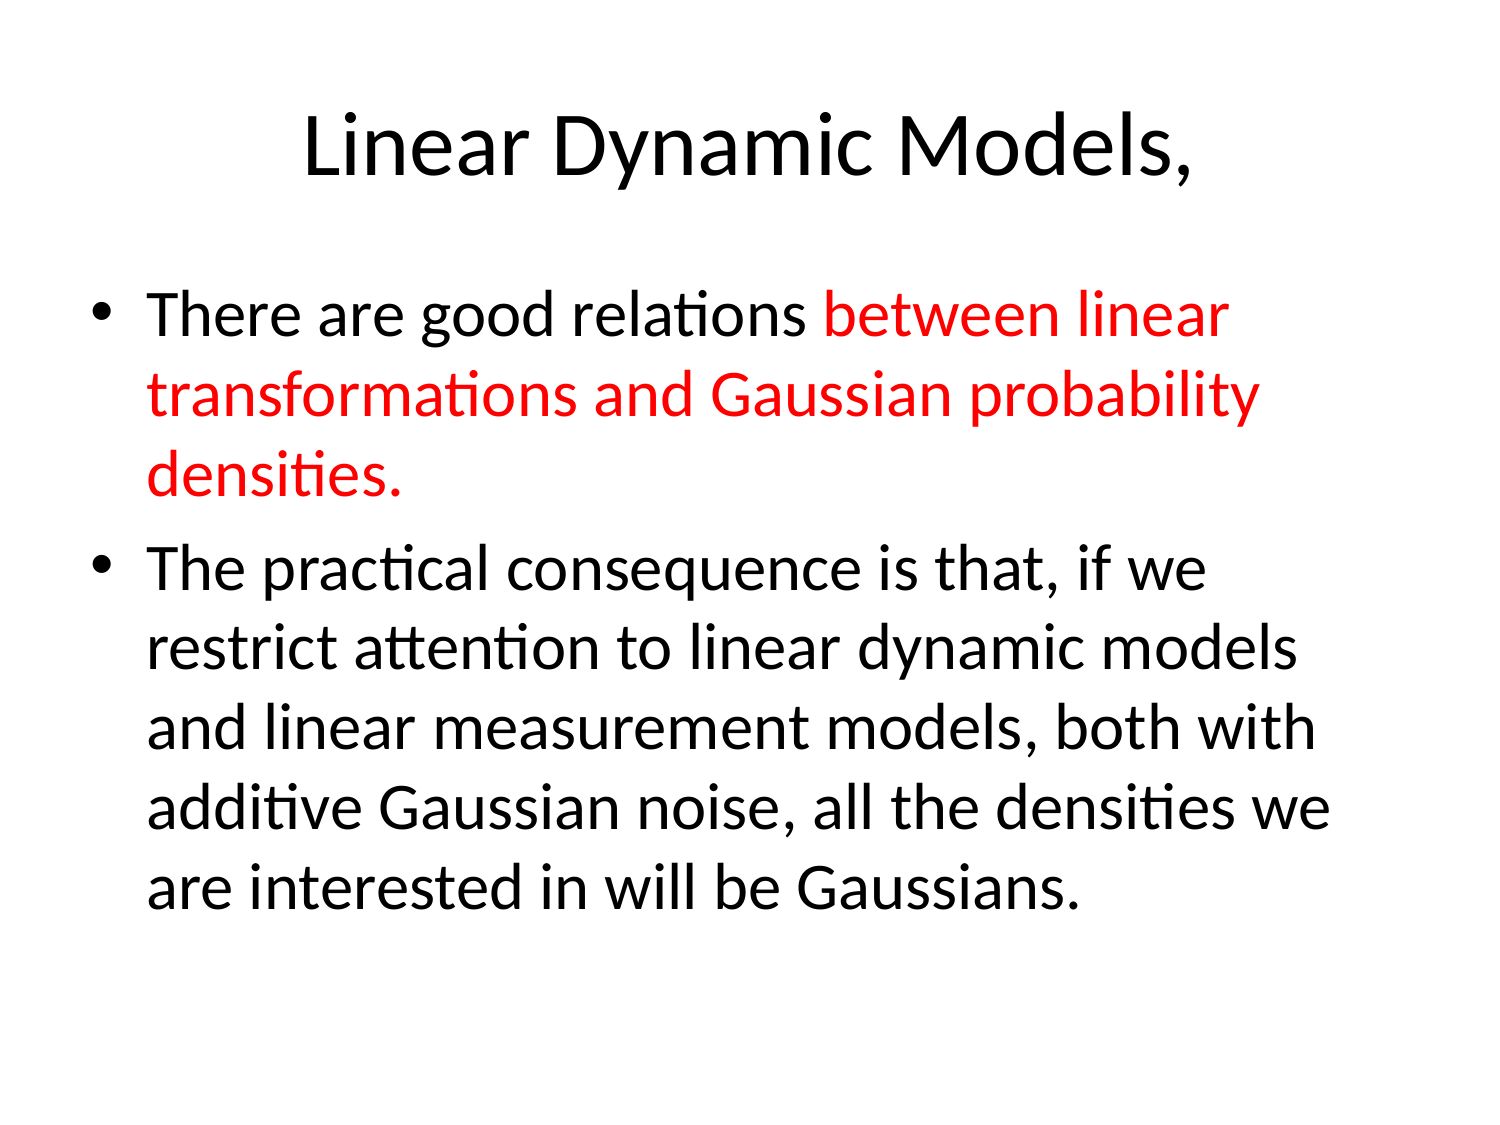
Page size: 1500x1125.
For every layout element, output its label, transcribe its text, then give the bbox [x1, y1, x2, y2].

list There are good relations between linear transformations and Gaussian probability densities. The practical consequence is that, if we restrict attention to linear dynamic models and linear measurement models, both with additive Gaussian noise, all the densities we are interested in will be Gaussians. [75, 262, 1425, 1005]
title Linear Dynamic Models, [75, 45, 1425, 233]
